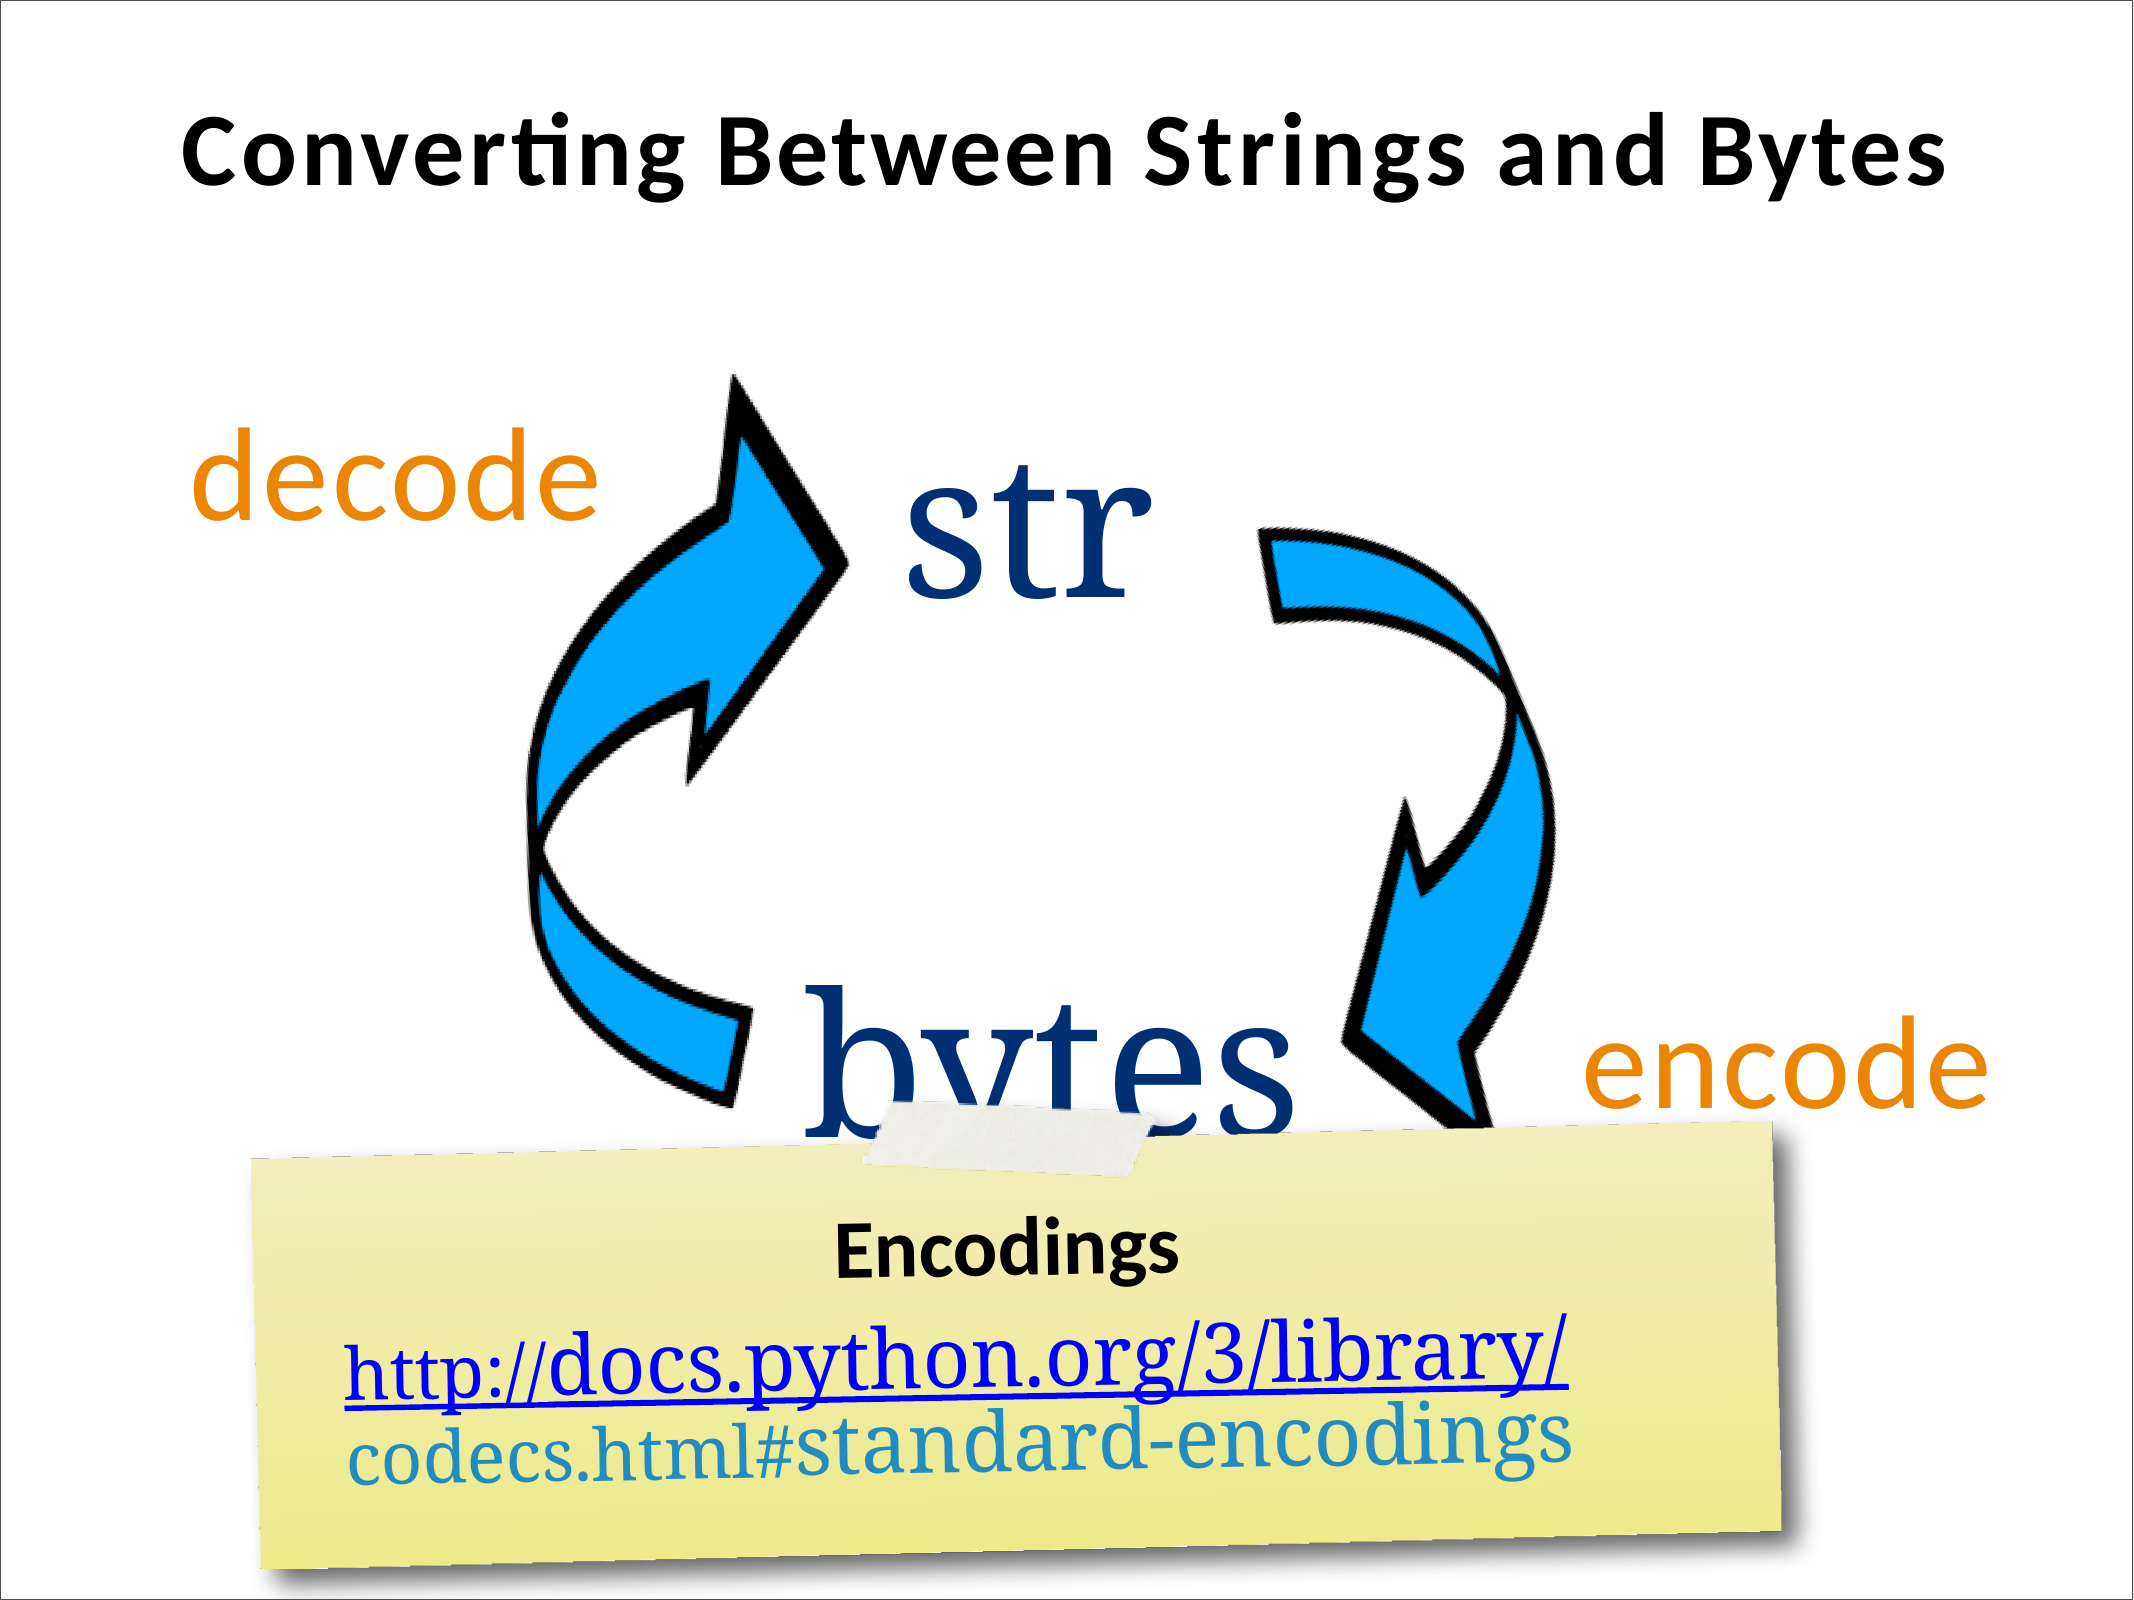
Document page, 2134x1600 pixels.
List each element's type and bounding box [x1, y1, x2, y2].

text_box [0, 0, 2134, 1600]
